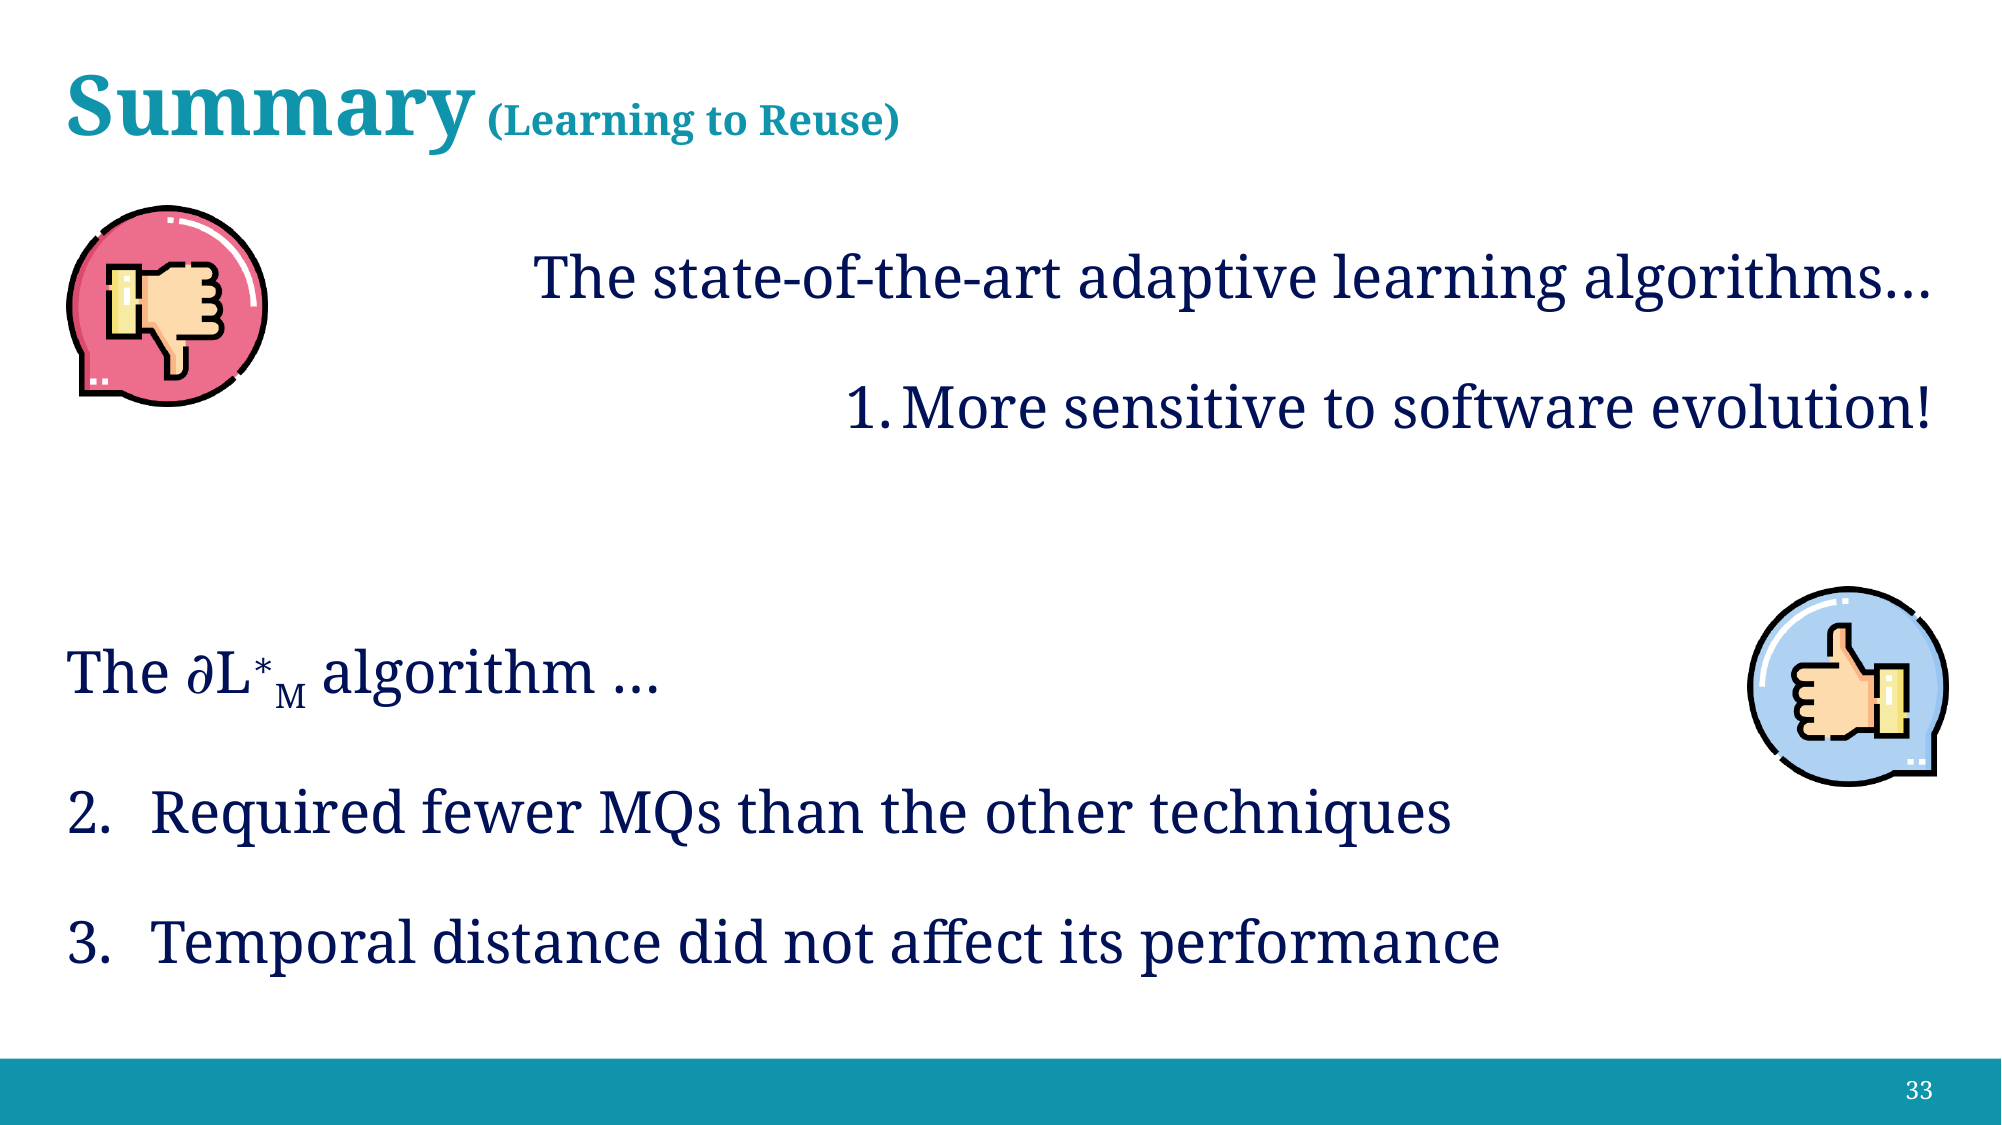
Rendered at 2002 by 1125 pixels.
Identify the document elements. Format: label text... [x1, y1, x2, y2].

title Summary (Learning to Reuse) [66, 66, 1935, 138]
list The state-of-the-art adaptive learning algorithms… More sensitive to software evolution! The ∂L∗M algorithm … Required fewer MQs than the other techniques Temporal distance did not affect its performance [66, 205, 1935, 993]
slide_number 33 [1498, 1061, 1949, 1122]
picture [1747, 585, 1949, 788]
picture [66, 205, 268, 407]
